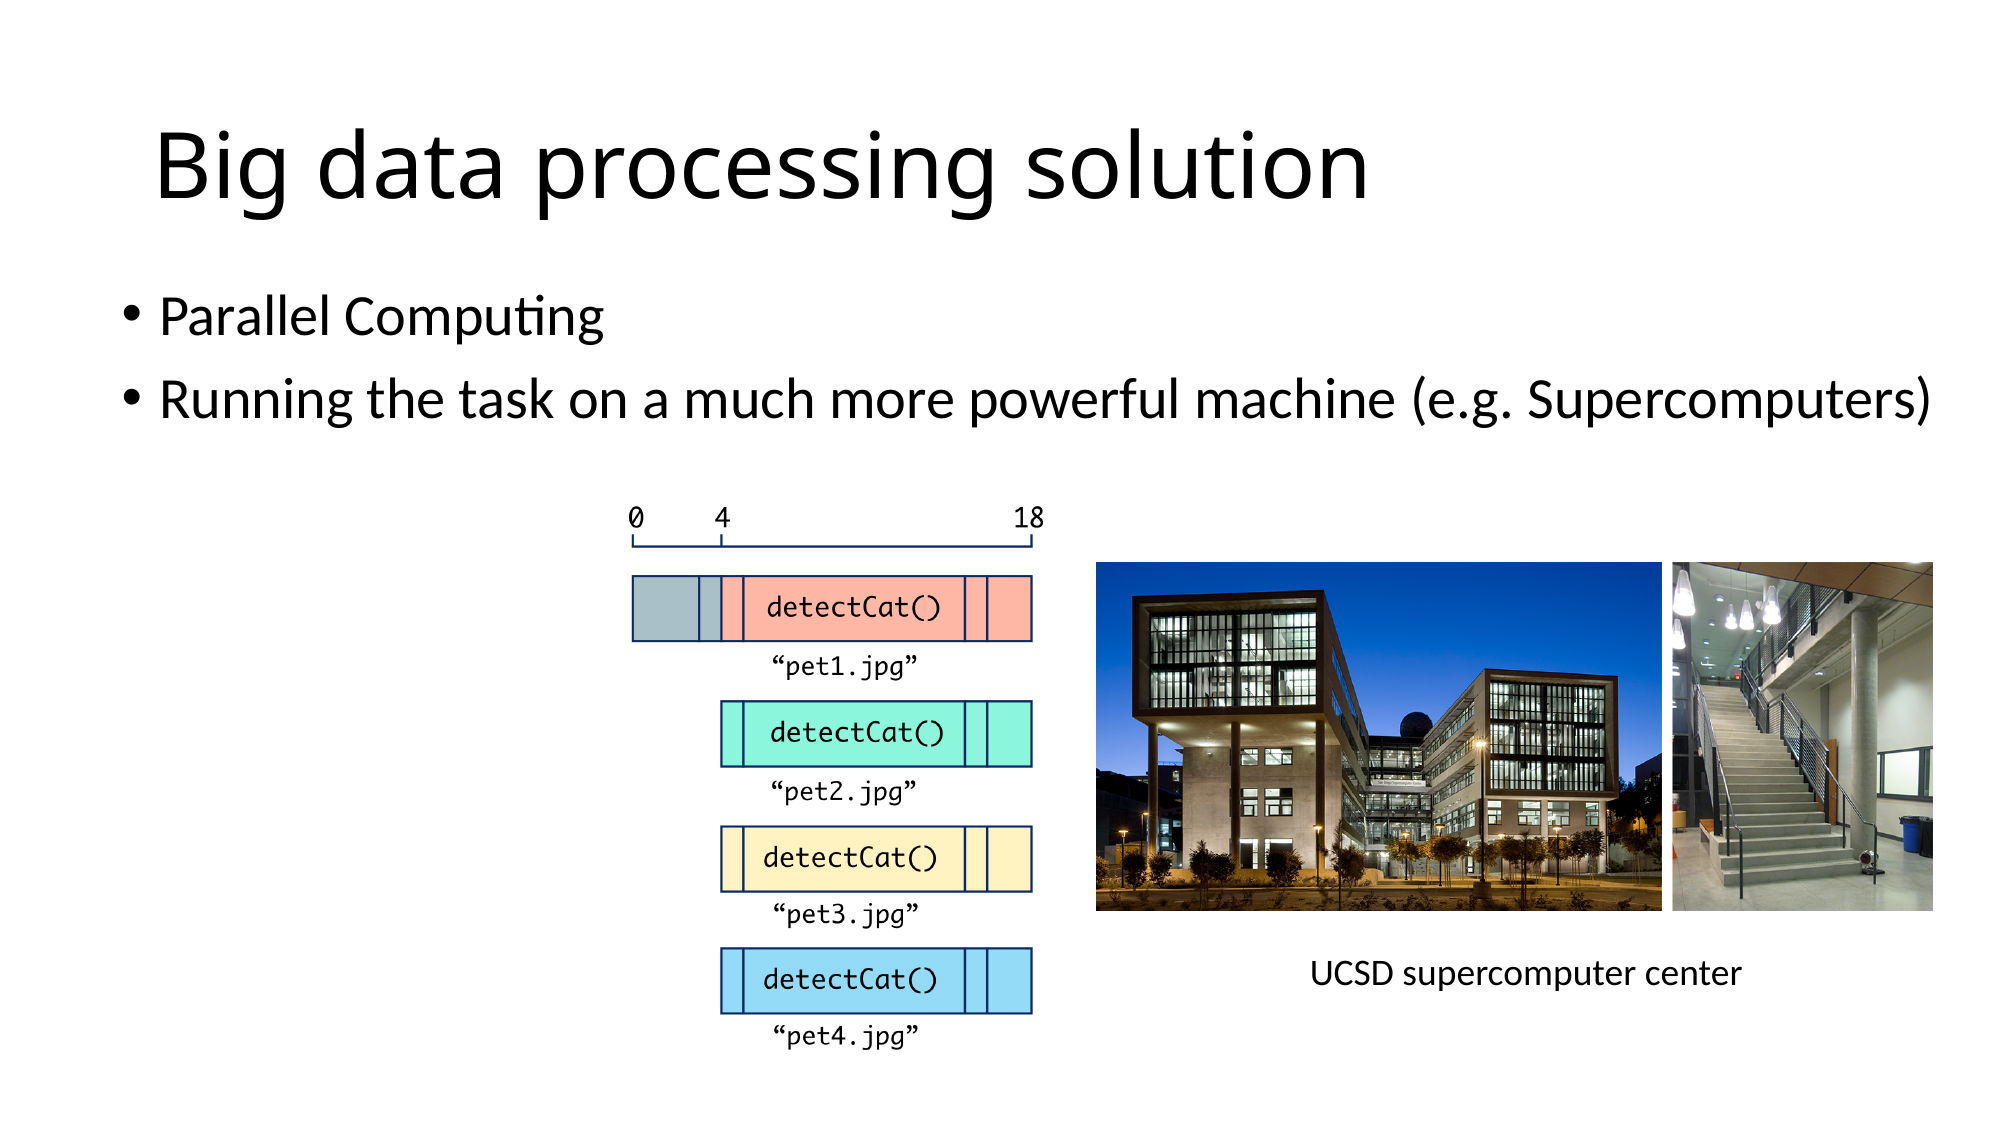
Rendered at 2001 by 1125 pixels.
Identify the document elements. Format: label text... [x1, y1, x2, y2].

list Parallel Computing Running the task on a much more powerful machine (e.g. Supercomputers) [106, 277, 1988, 992]
picture [1096, 562, 1933, 911]
text_box UCSD supercomputer center [1295, 940, 1759, 1001]
picture [629, 506, 1043, 1050]
title Big data processing solution [137, 59, 1863, 277]
